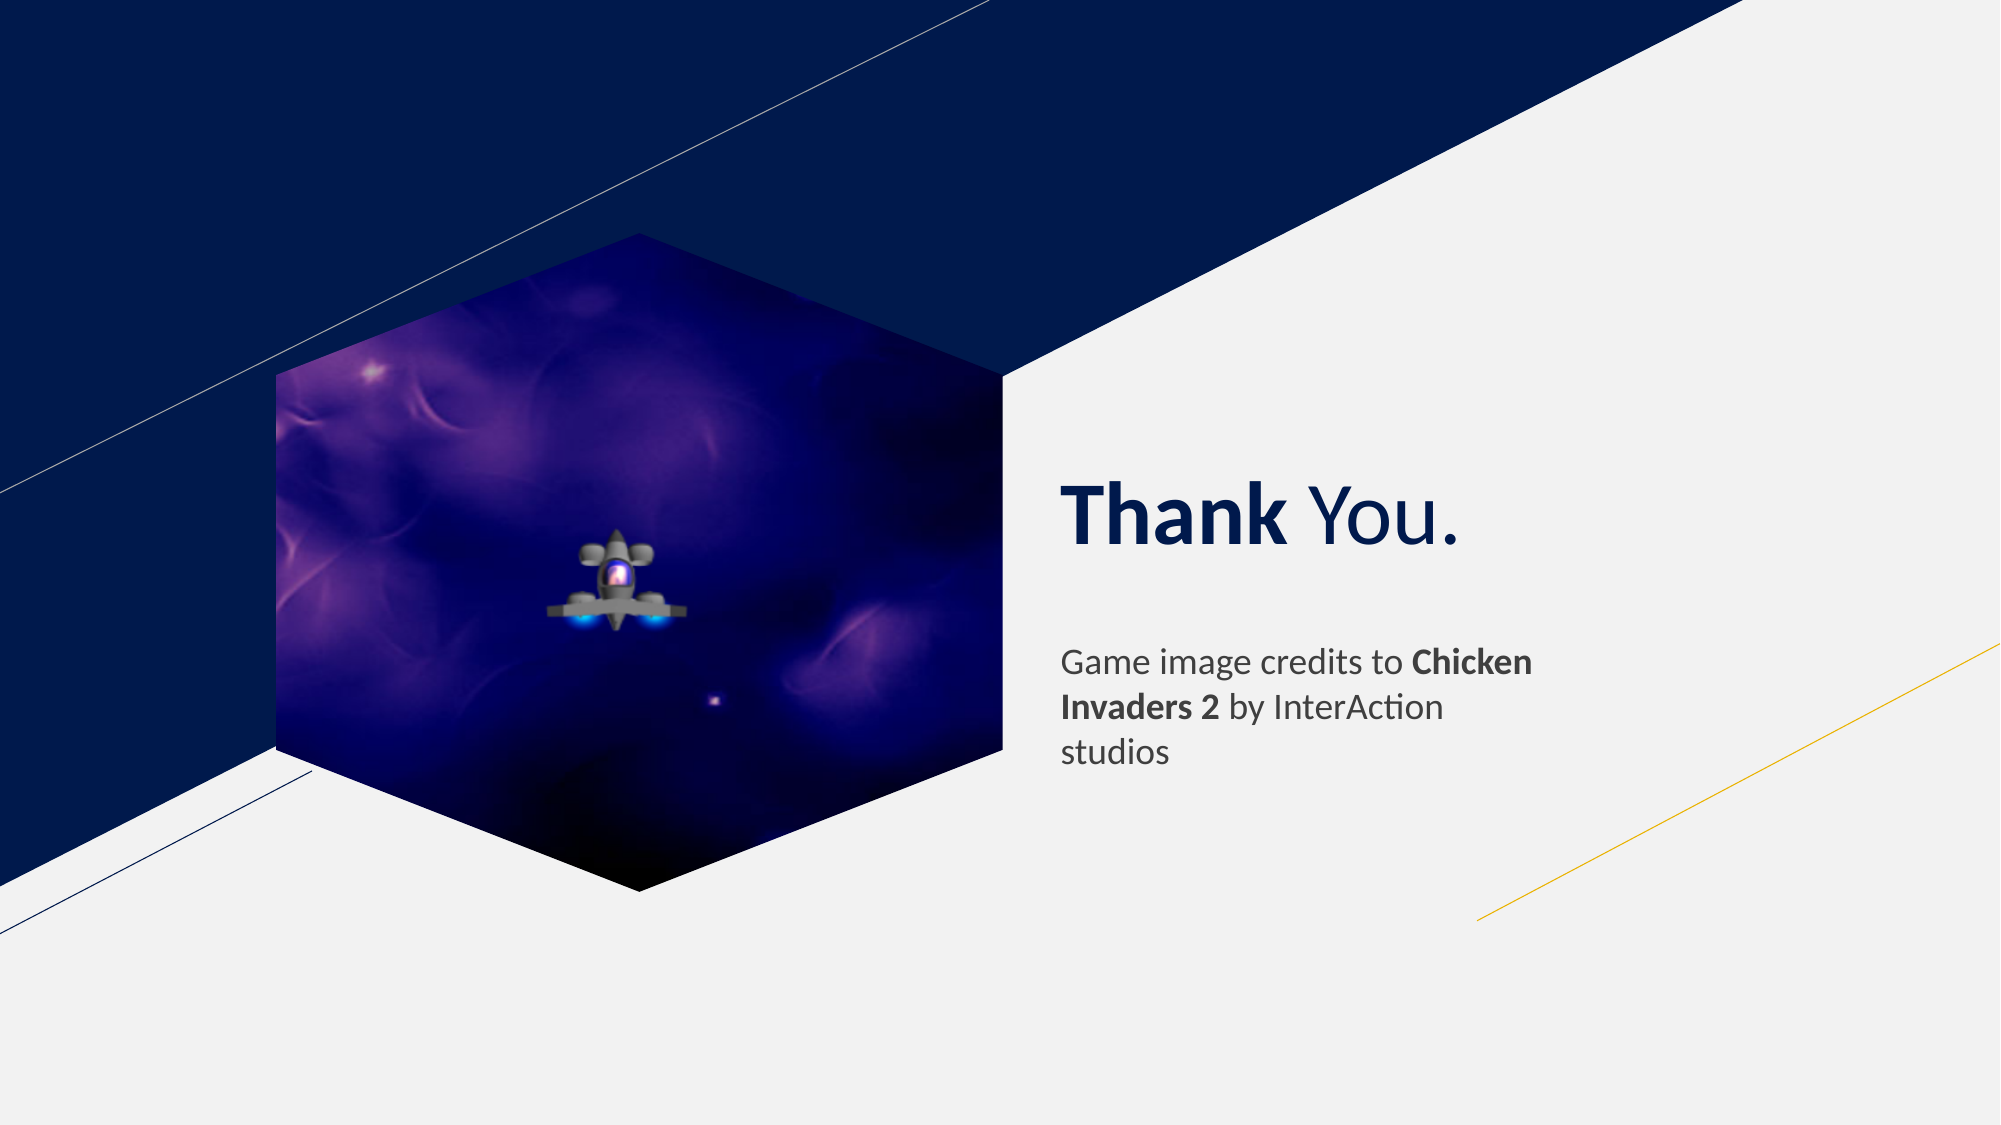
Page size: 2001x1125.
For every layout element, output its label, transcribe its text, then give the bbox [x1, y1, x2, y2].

picture [276, 233, 1003, 892]
title Thank You. [1045, 298, 1842, 564]
text_box Game image credits to Chicken Invaders 2 by InterAction studios [1045, 561, 1552, 847]
